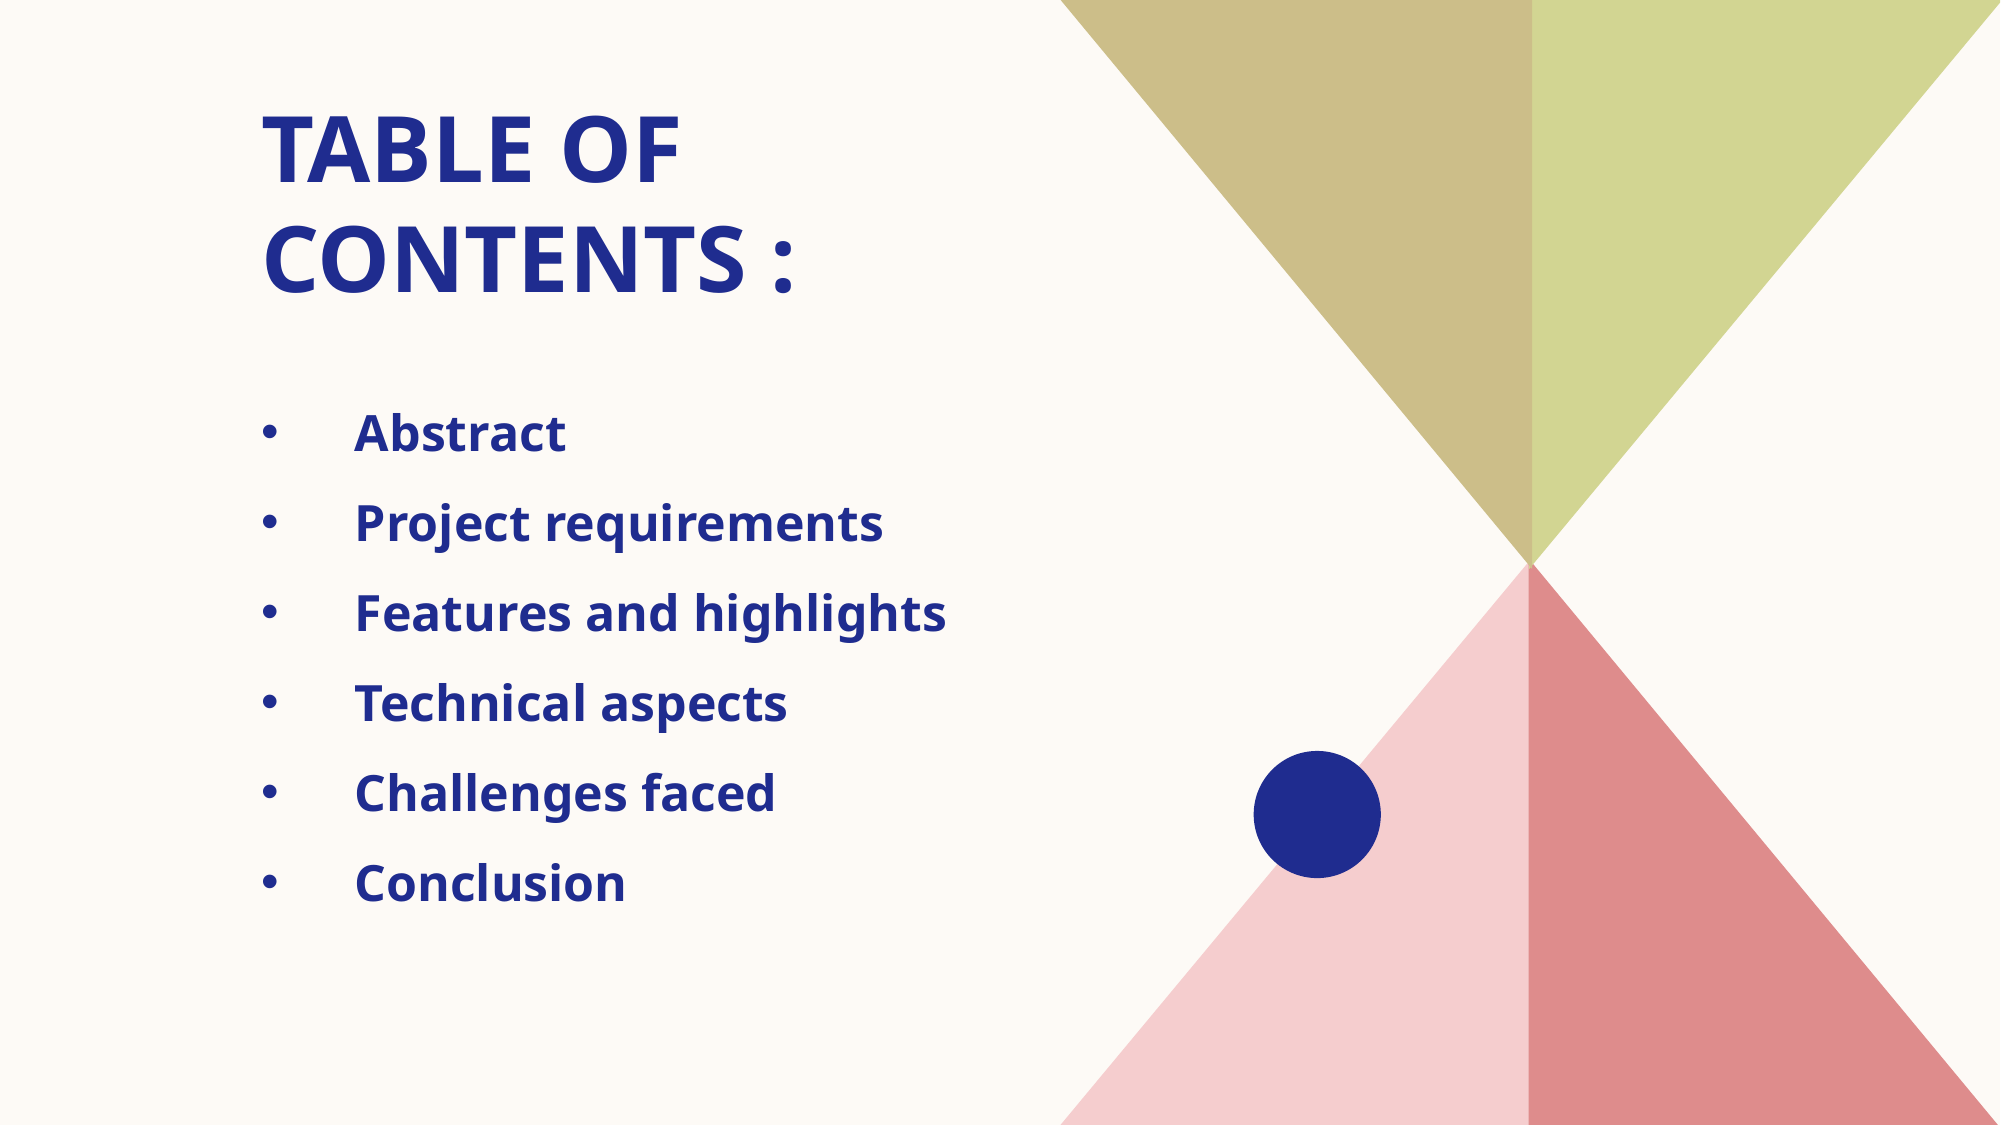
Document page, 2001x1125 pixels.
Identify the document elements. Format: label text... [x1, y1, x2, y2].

title Table of Contents : [246, 83, 1180, 326]
list Abstract Project requirements Features and highlights Technical aspects Challenges faced Conclusion [246, 364, 1180, 1003]
